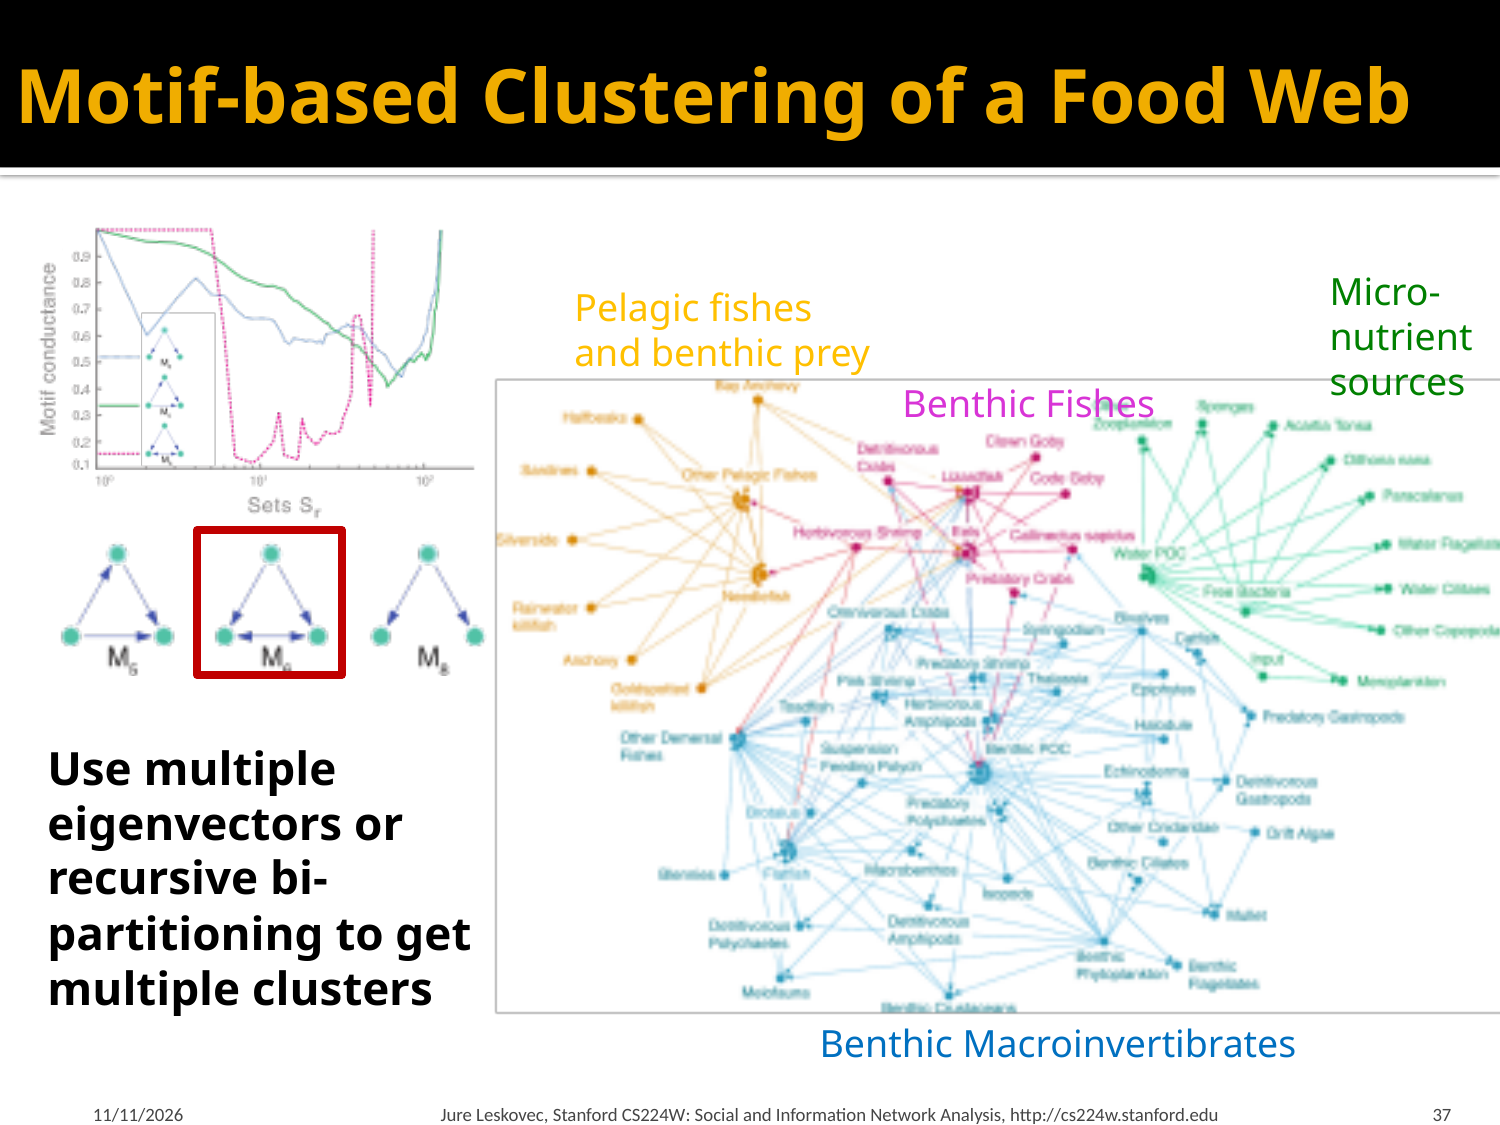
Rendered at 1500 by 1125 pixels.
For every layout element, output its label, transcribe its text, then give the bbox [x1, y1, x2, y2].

text_box Pelagic fishes and benthic prey [559, 276, 886, 373]
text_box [57, 529, 481, 676]
text_box Micro- nutrient sources [1314, 260, 1498, 373]
text_box Benthic Macroinvertibrates [804, 1023, 1442, 1073]
footer Jure Leskovec, Stanford CS224W: Social and Information Network Analysis, http://cs224w.stanford.edu [433, 1080, 1337, 1125]
picture [487, 374, 1500, 1015]
slide_number 37 [1345, 1080, 1467, 1125]
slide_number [75, 1080, 425, 1125]
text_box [24, 211, 476, 525]
text_box Use multiple eigenvectors or recursive bi-partitioning to get multiple clusters [32, 731, 486, 1022]
title Motif-based Clustering of a Food Web [0, 12, 1500, 175]
